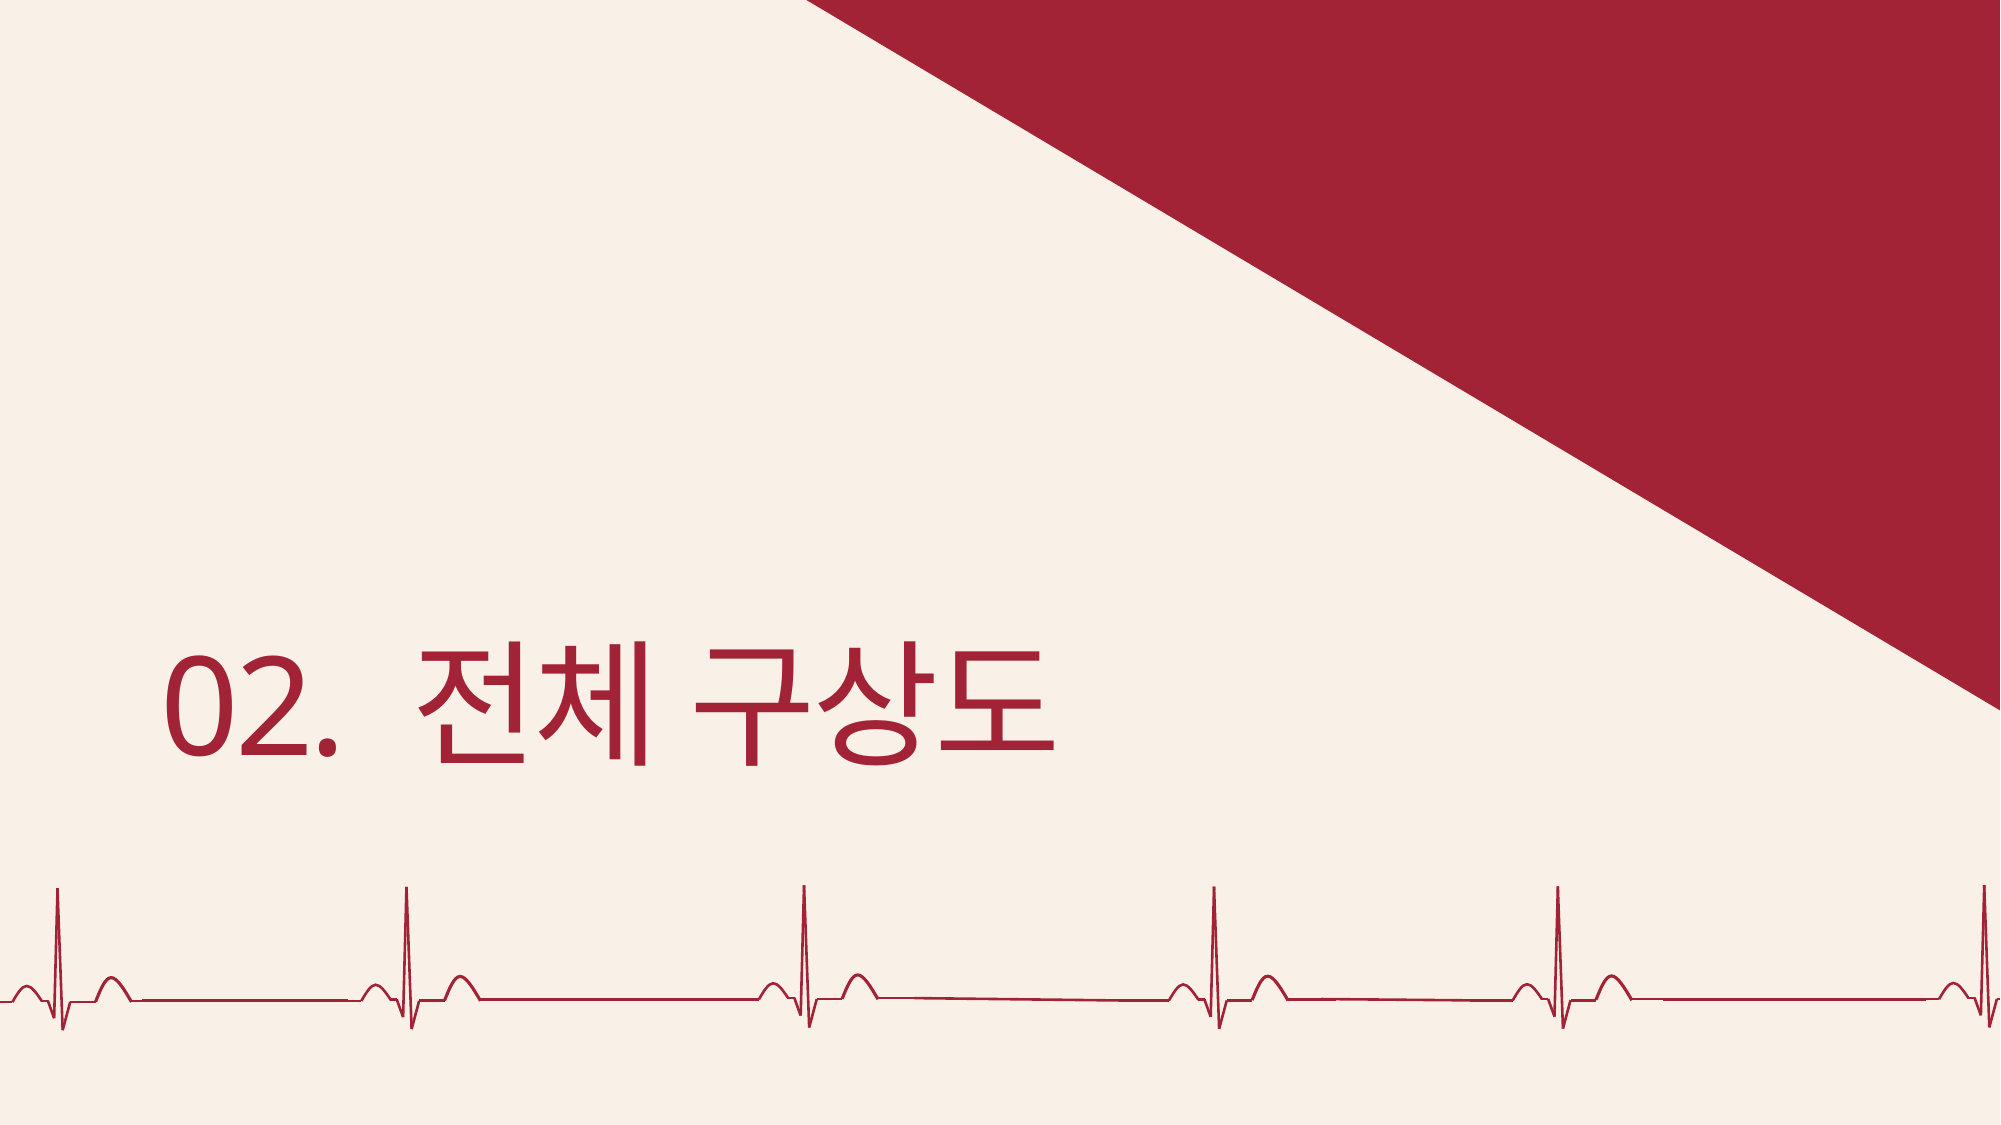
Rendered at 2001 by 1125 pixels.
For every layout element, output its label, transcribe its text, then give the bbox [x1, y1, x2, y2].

text_box [804, 0, 2000, 712]
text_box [0, 885, 2000, 1031]
text_box 02. 전체 구상도 [145, 680, 1127, 791]
